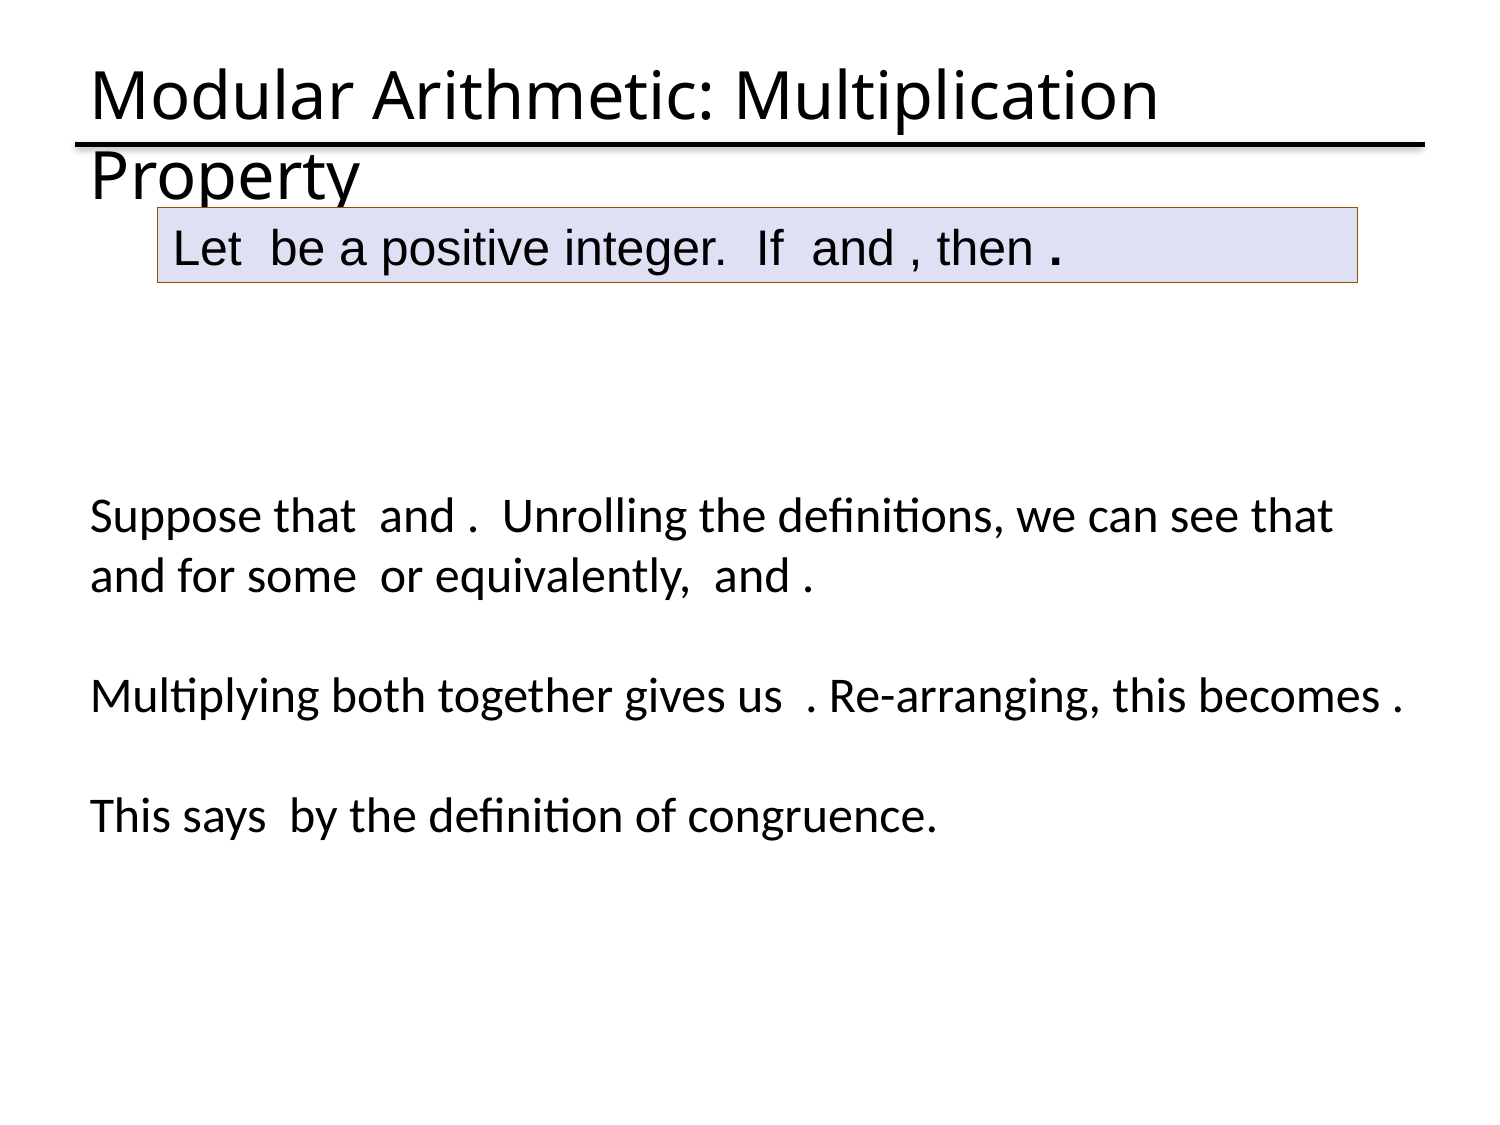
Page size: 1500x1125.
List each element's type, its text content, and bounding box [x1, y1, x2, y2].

title Modular Arithmetic: Multiplication Property [75, 45, 1425, 145]
